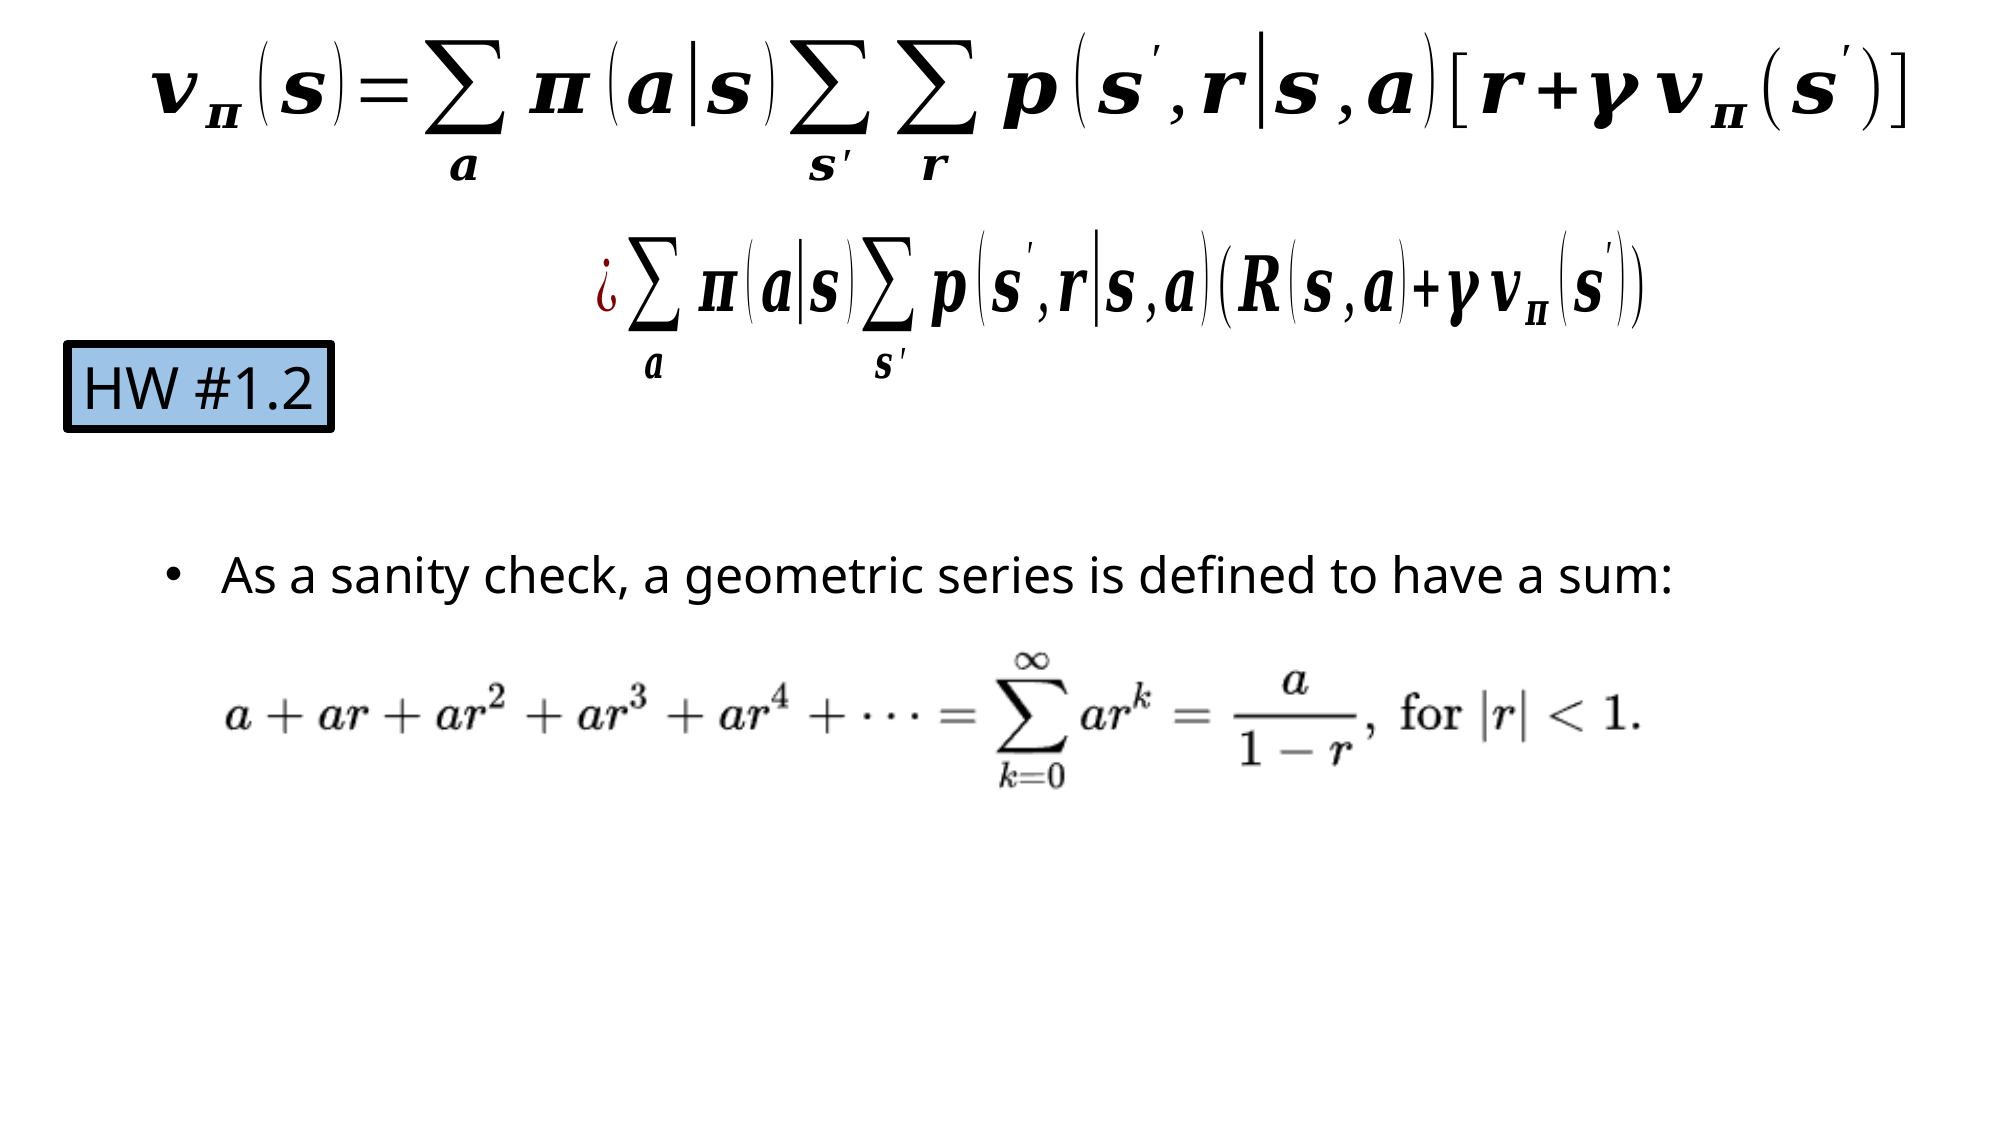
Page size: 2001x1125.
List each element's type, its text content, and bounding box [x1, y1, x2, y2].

text_box As a sanity check, a geometric series is defined to have a sum: [149, 506, 1831, 722]
picture [209, 637, 1652, 796]
text_box HW #1.2 [67, 344, 332, 429]
